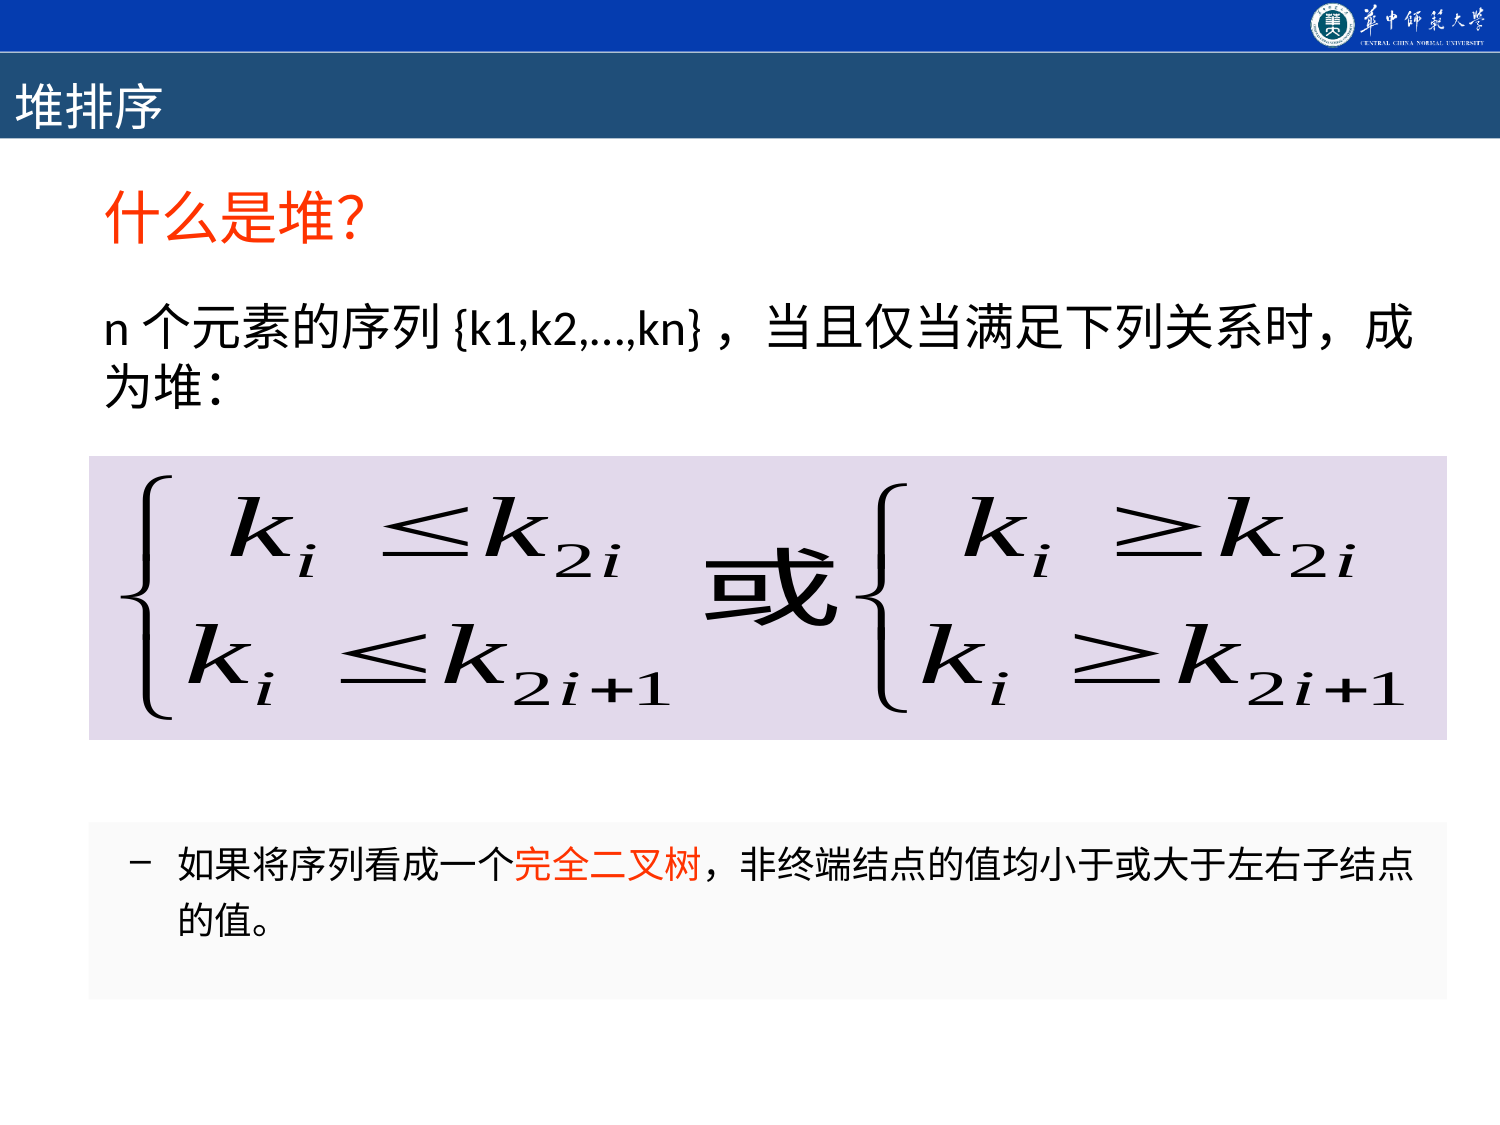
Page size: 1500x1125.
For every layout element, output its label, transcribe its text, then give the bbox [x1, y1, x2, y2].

picture [1310, 2, 1486, 48]
text_box 堆排序 [0, 52, 1500, 139]
text_box 如果将序列看成一个完全二叉树，非终端结点的值均小于或大于左右子结点的值。 [88, 822, 1447, 1000]
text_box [88, 456, 1447, 740]
text_box 什么是堆？ [88, 173, 654, 259]
text_box n个元素的序列{k1,k2,…,kn}，当且仅当满足下列关系时，成为堆： [88, 287, 1447, 437]
